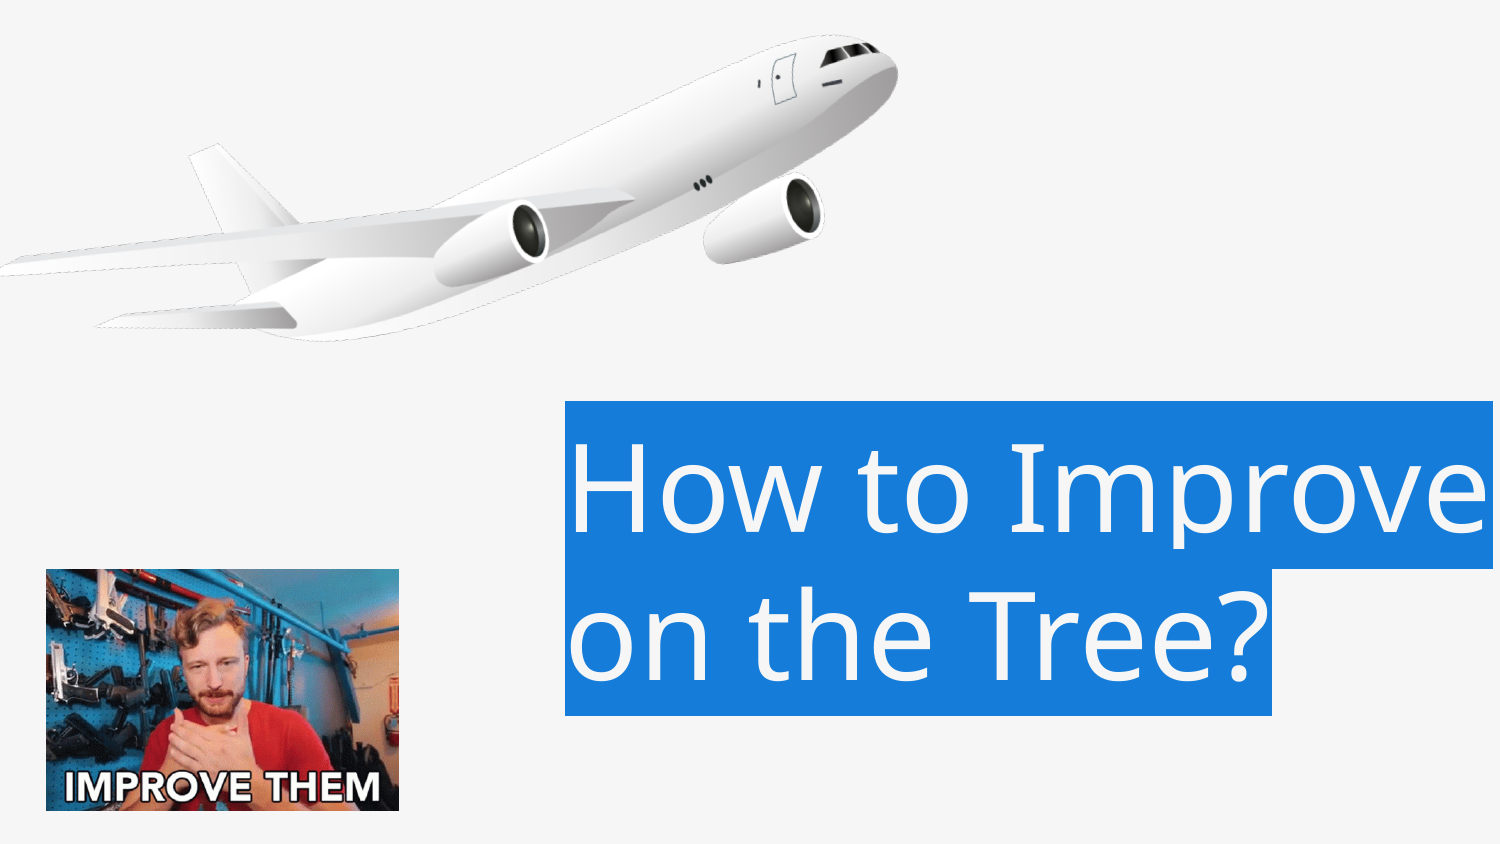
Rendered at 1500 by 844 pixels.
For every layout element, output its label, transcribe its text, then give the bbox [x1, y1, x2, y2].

picture [46, 569, 399, 811]
picture [0, 2, 944, 421]
title How to Improve on the Tree? [549, 451, 1500, 664]
